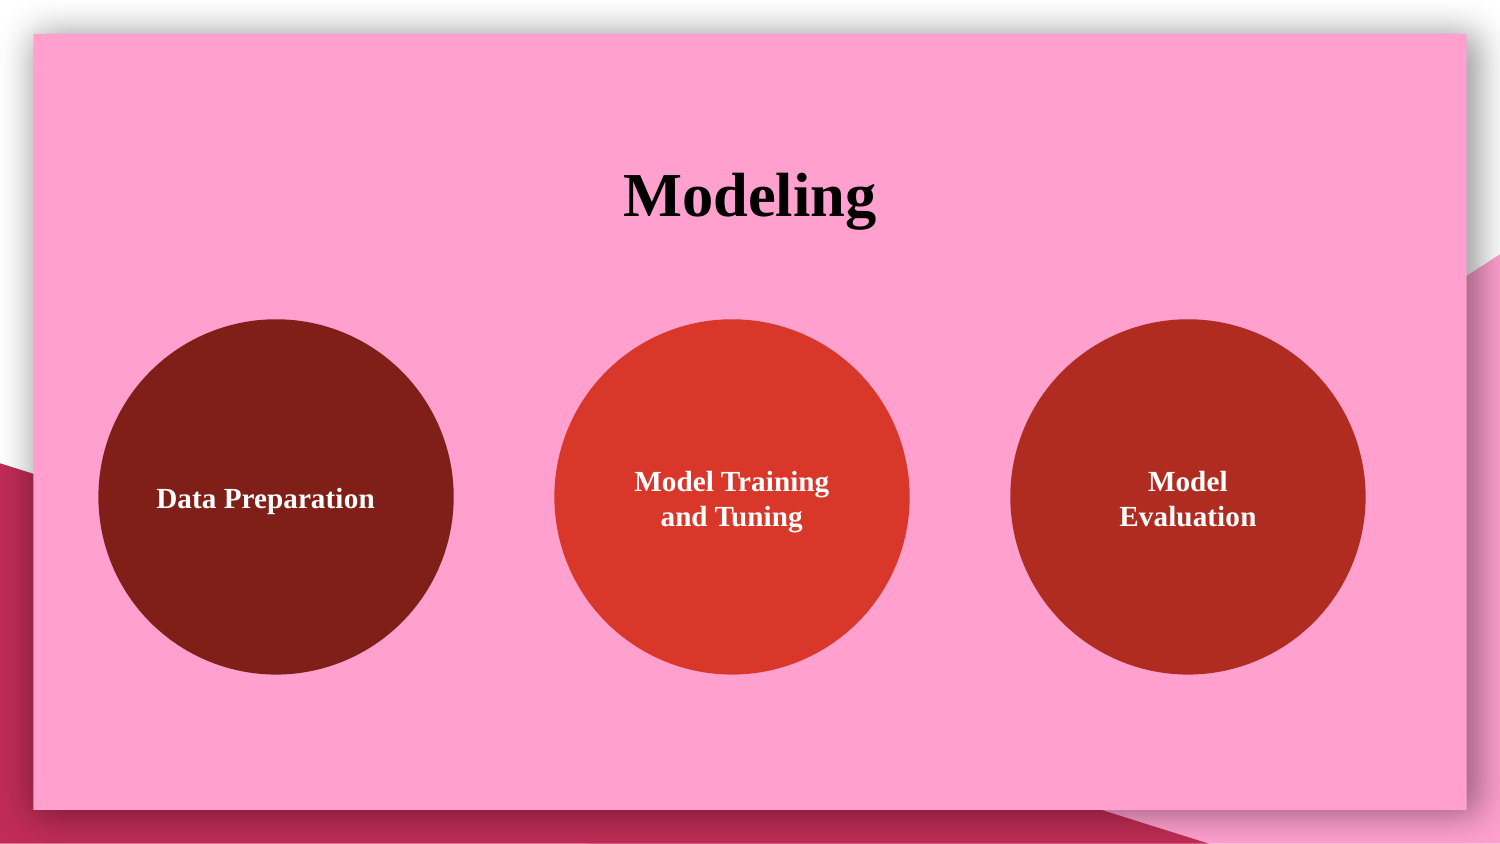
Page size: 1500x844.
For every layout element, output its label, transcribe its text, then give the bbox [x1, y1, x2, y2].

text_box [98, 318, 454, 675]
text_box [554, 318, 910, 675]
title Modeling [134, 138, 1366, 296]
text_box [1010, 318, 1366, 675]
